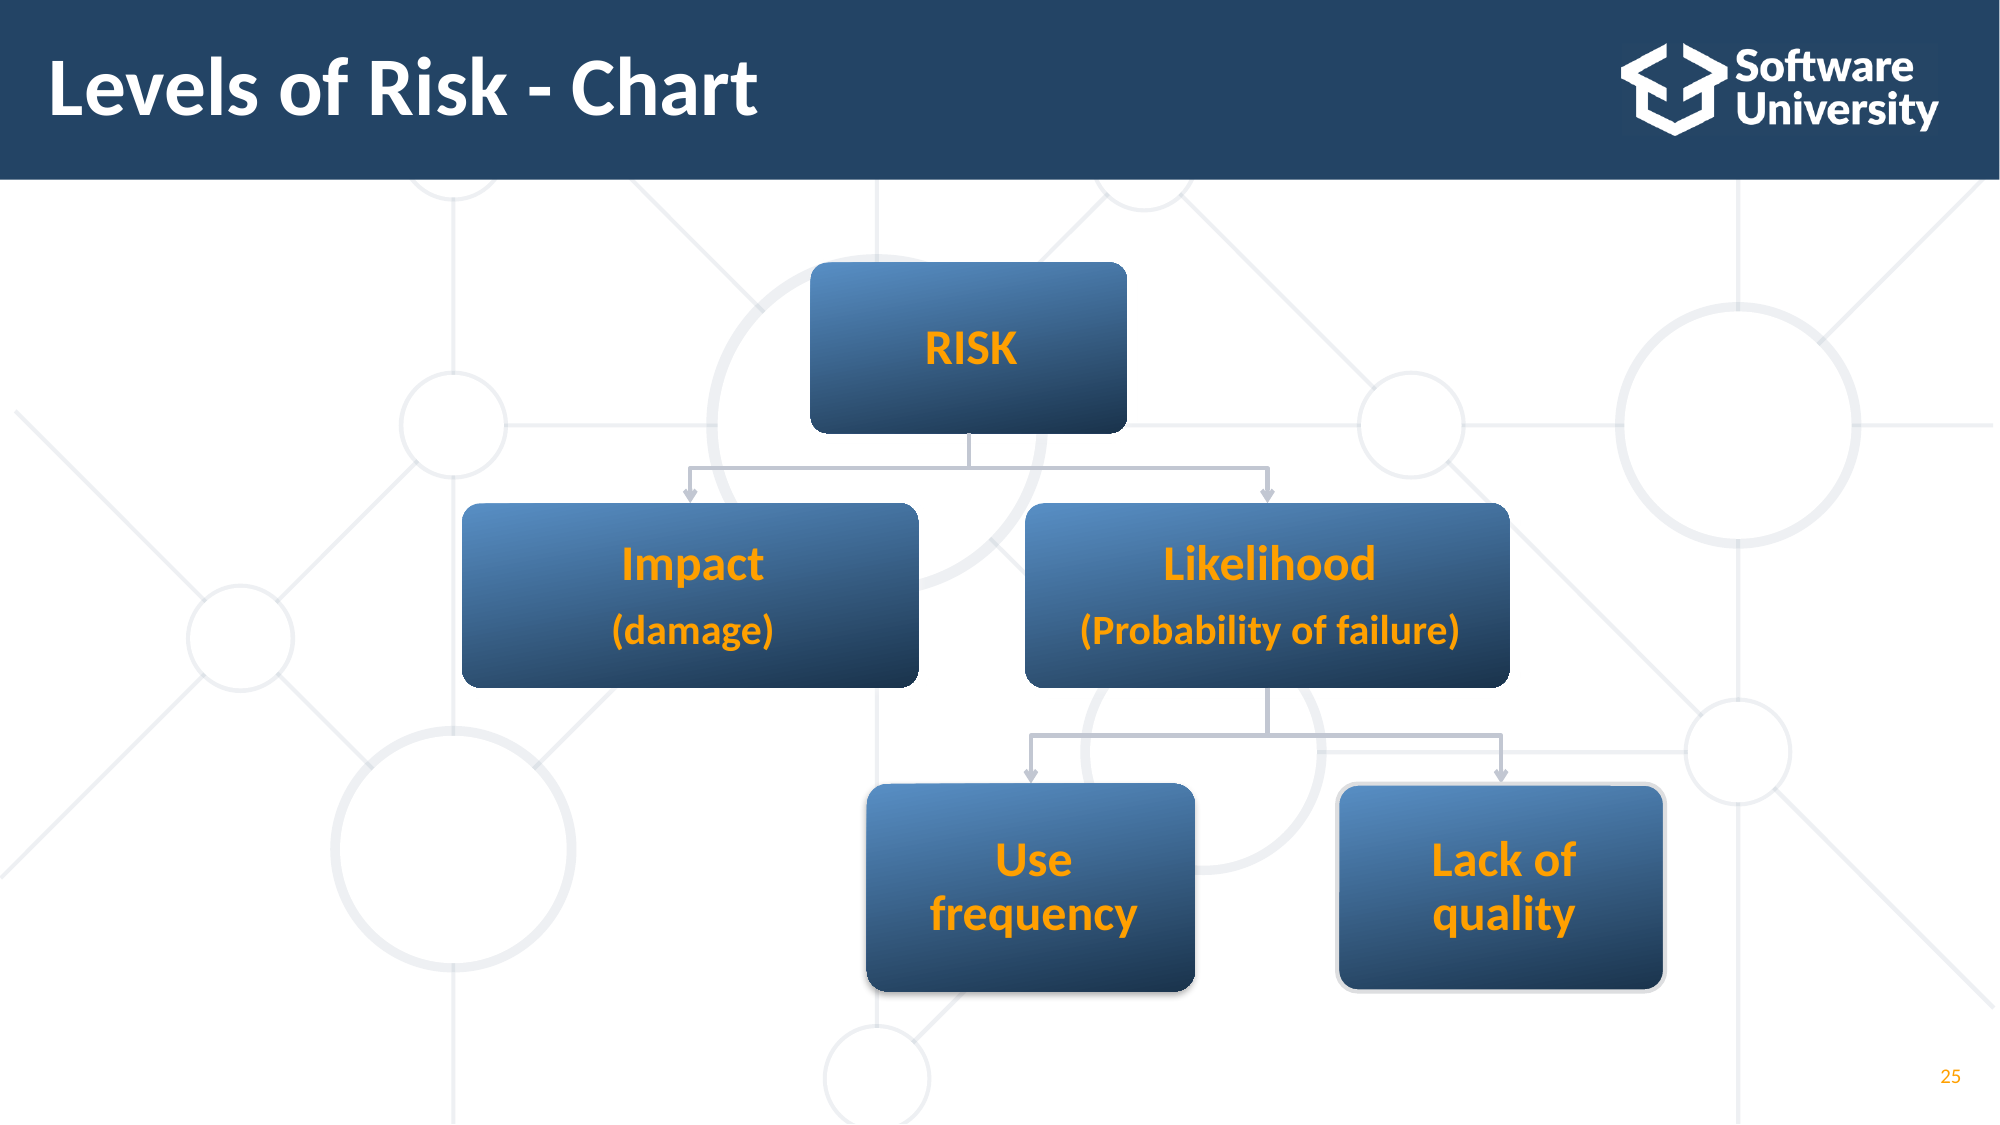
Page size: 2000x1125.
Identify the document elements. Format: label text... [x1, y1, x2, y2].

picture [1621, 43, 1939, 136]
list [349, 236, 1775, 1125]
title Levels of Risk - Chart [31, 16, 1591, 162]
slide_number 25 [1896, 1049, 1968, 1101]
